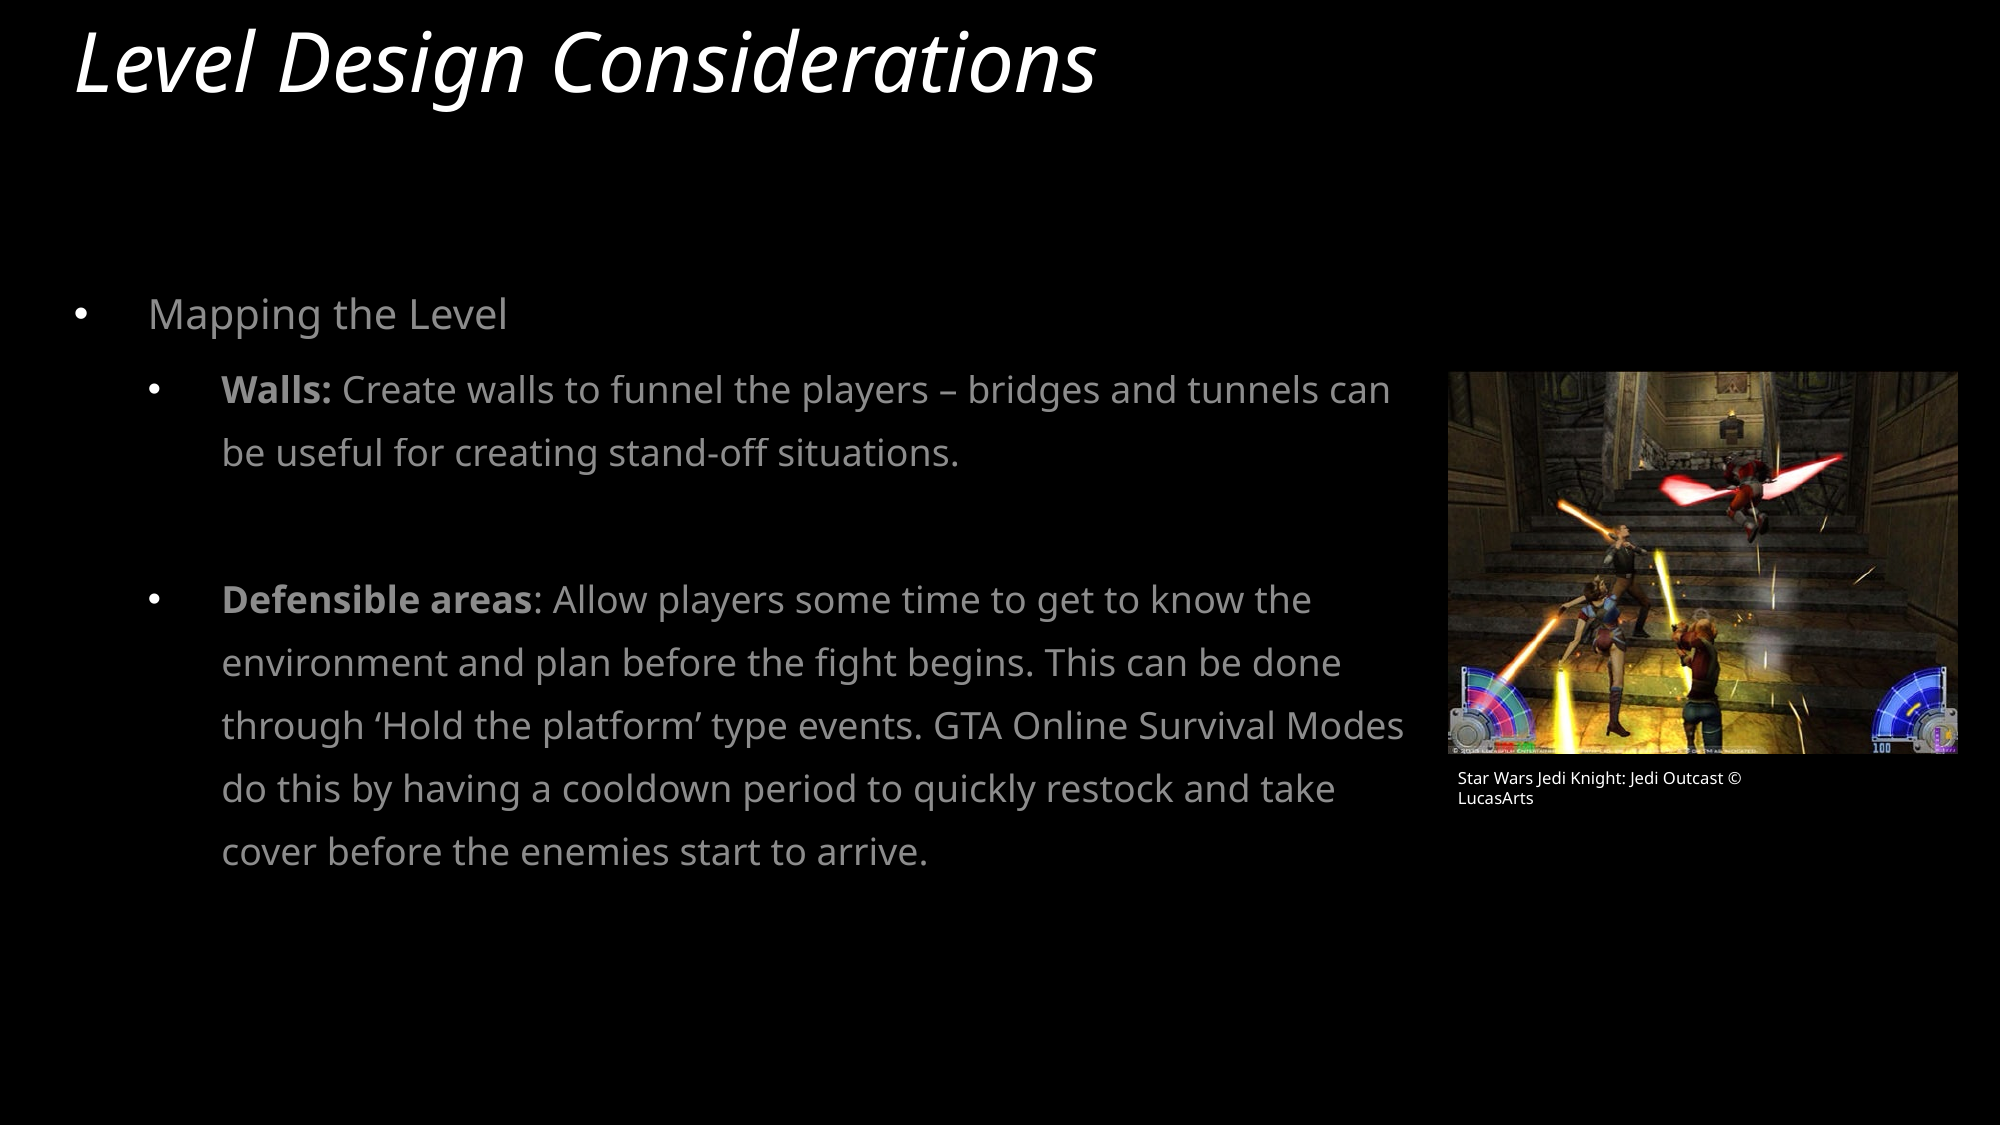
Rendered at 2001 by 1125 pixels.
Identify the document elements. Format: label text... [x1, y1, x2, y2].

text_box Star Wars Jedi Knight: Jedi Outcast © LucasArts [1443, 760, 1816, 815]
picture [1448, 371, 1958, 754]
list Mapping the Level Walls: Create walls to funnel the players – bridges and tunnels can be useful for creating stand-off situations. Defensible areas: Allow players some time to get to know the environment and plan before the fight begins. This can be done through ‘Hold the platform’ type events. GTA Online Survival Modes do this by having a cooldown period to quickly restock and take cover before the enemies start to arrive. [73, 267, 1444, 1014]
text_box Level Design Considerations [73, 20, 1927, 124]
